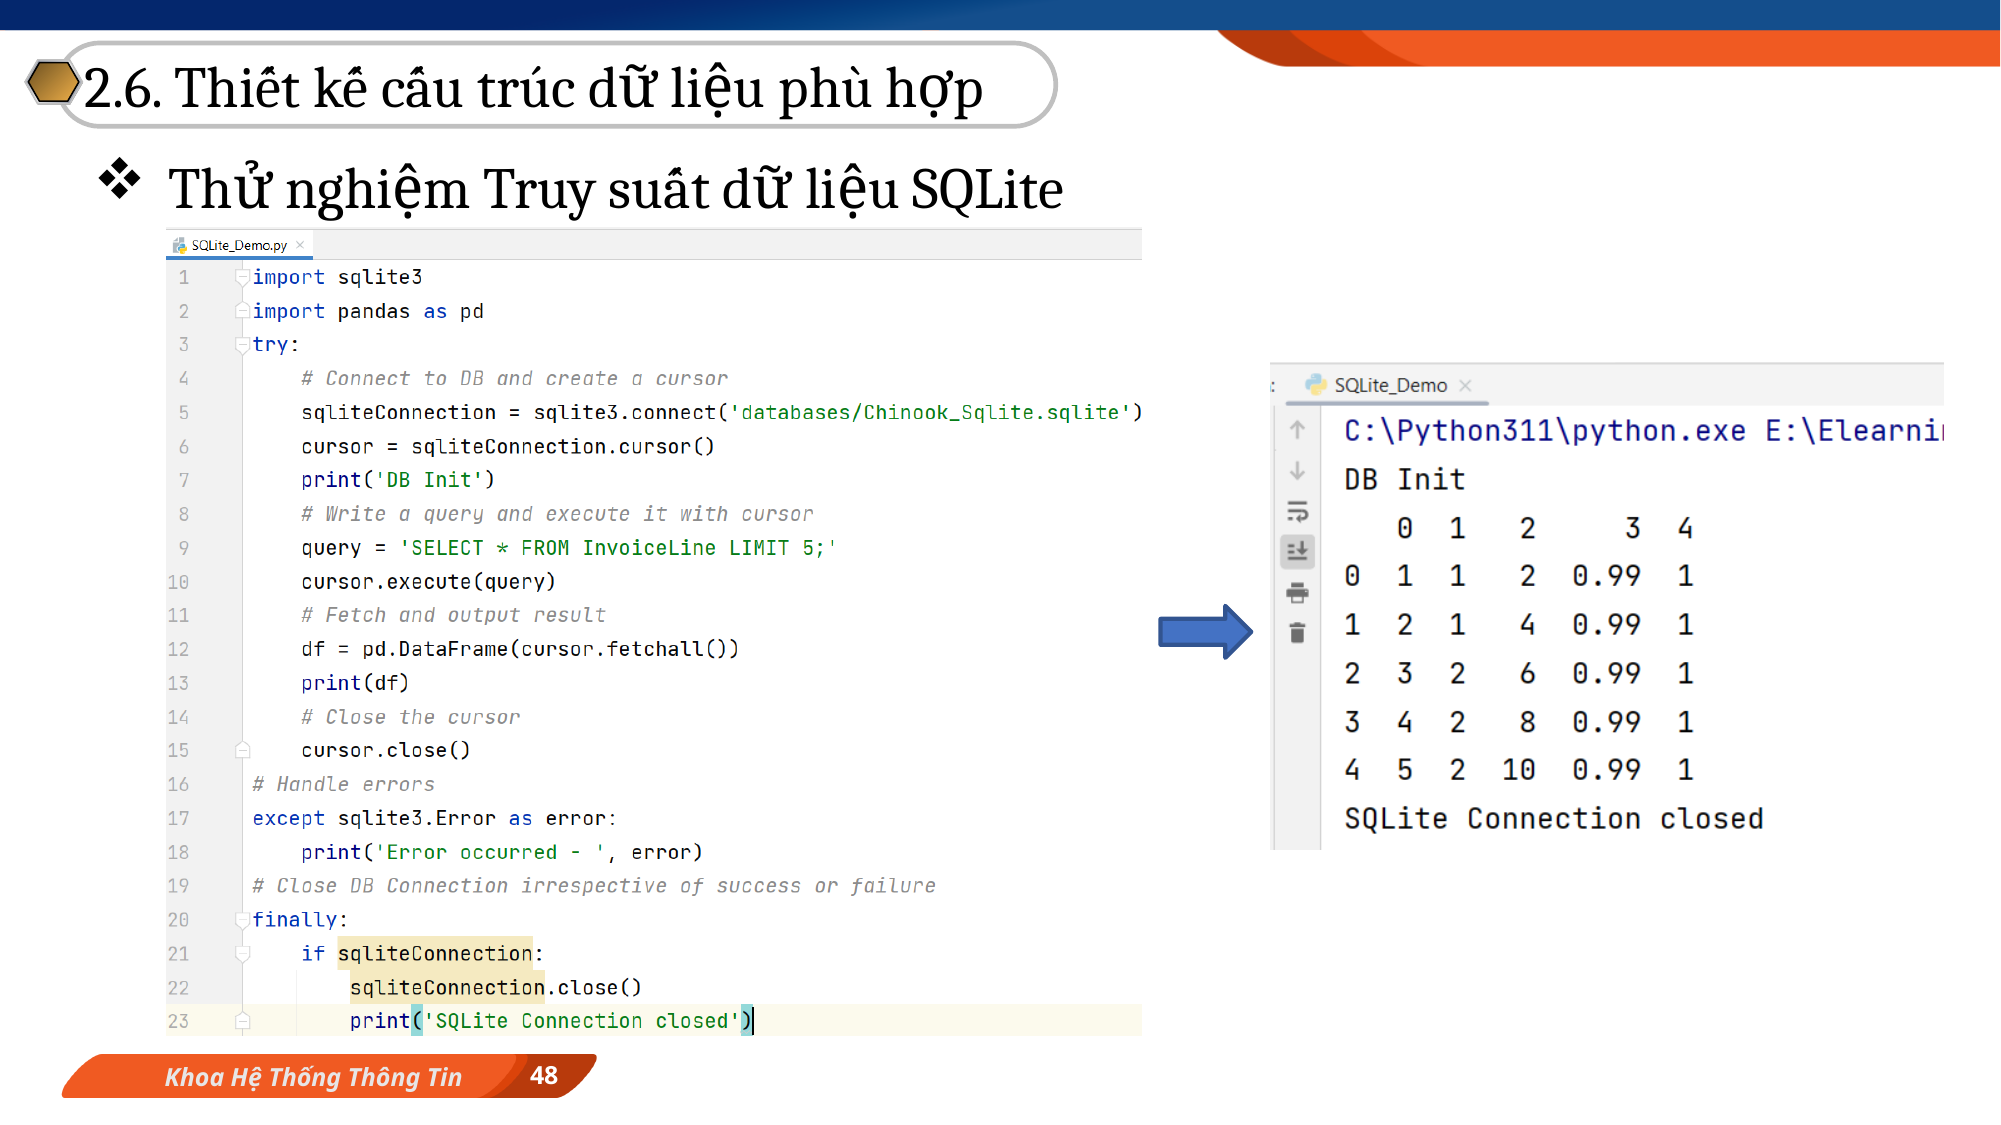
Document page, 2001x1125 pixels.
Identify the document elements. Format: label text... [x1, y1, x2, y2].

picture [0, 0, 2001, 71]
text_box Thử nghiệm Truy suất dữ liệu SQLite [78, 143, 1954, 1005]
picture [34, 227, 1142, 1125]
footer Khoa Hệ Thống Thông Tin [119, 1054, 508, 1098]
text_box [24, 42, 1057, 127]
text_box [1158, 603, 1254, 660]
picture [1270, 361, 1944, 850]
slide_number 48 [508, 1046, 574, 1106]
